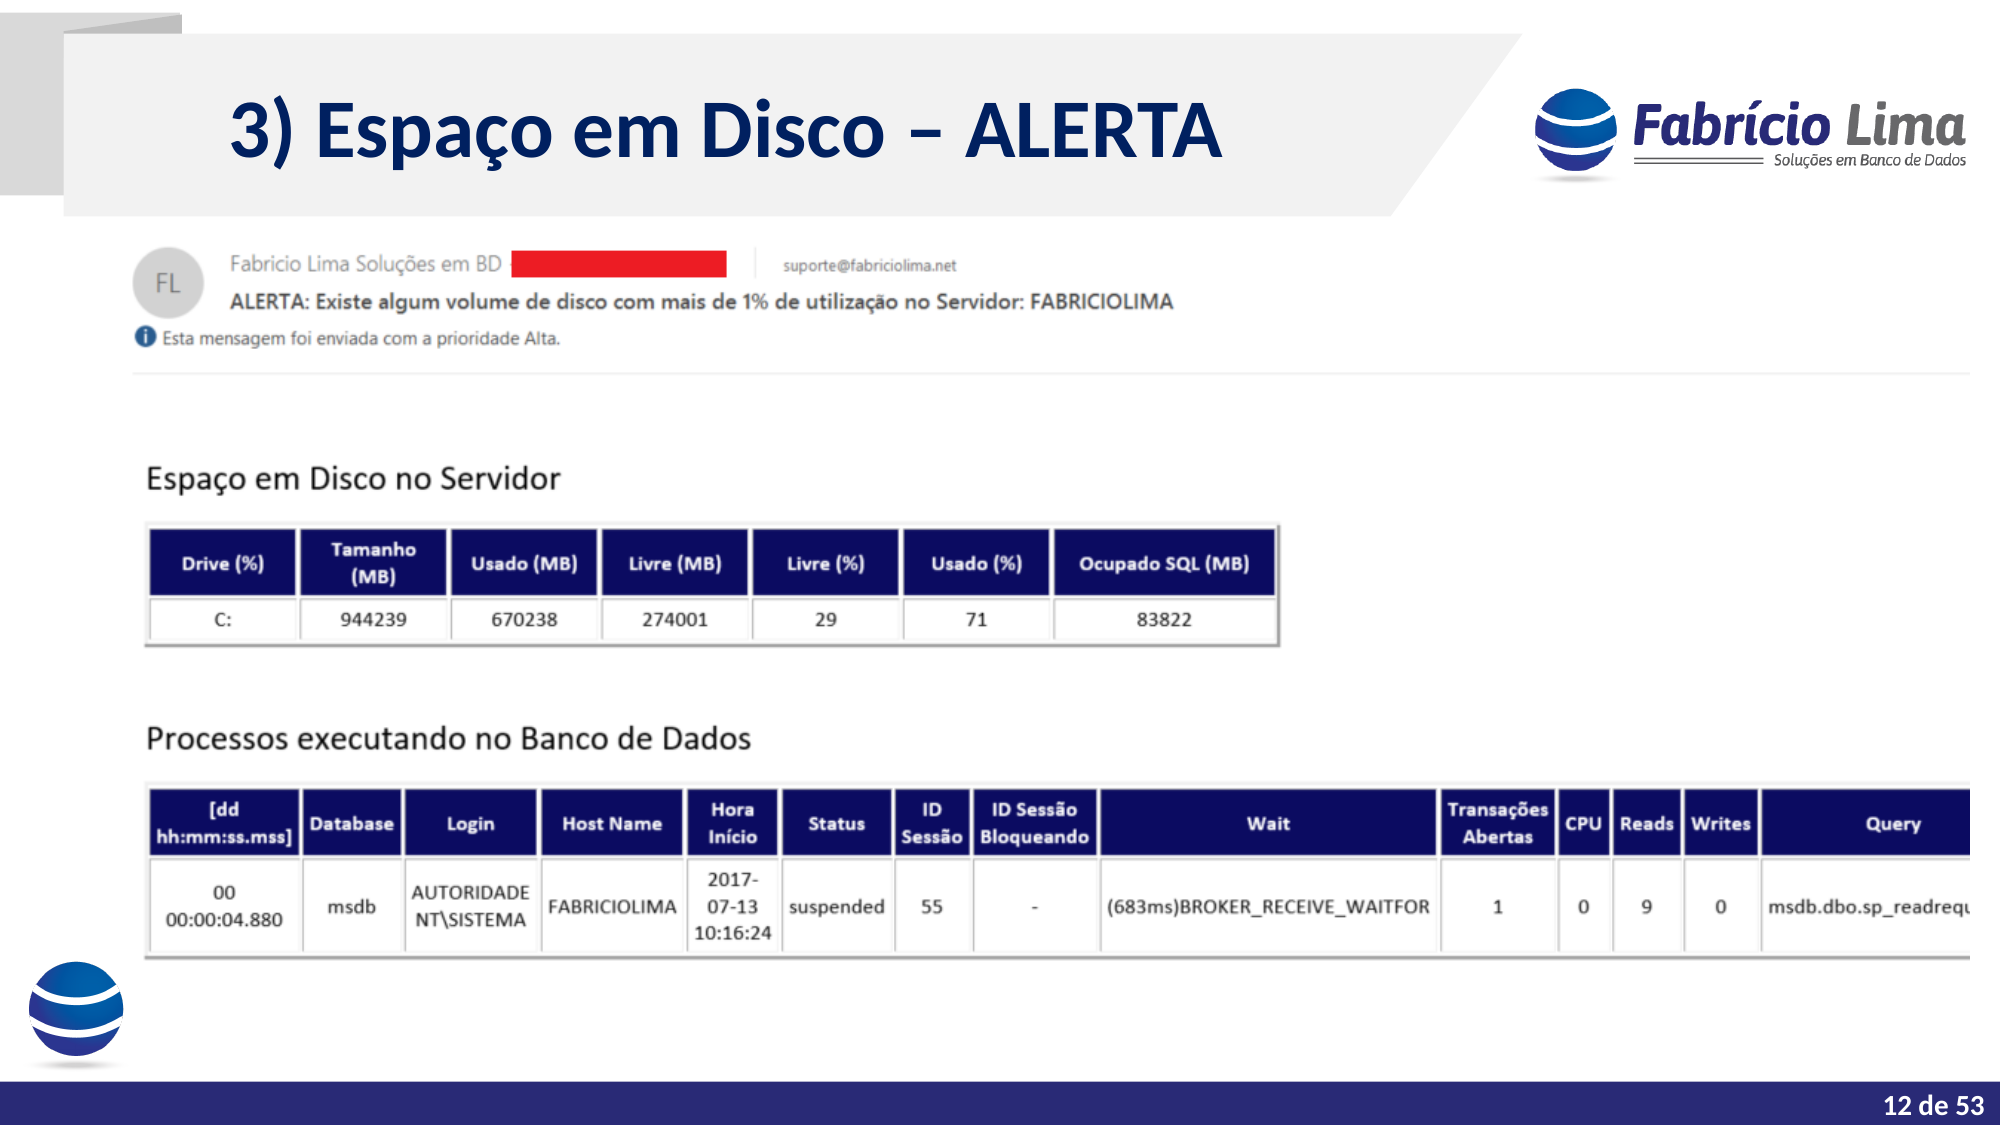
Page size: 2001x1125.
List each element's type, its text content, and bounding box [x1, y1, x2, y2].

picture [14, 242, 1970, 1082]
text_box 3) Espaço em Disco – ALERTA [62, 31, 1390, 218]
slide_number 12 de 53 [1718, 1083, 2000, 1125]
picture [1501, 42, 1997, 217]
